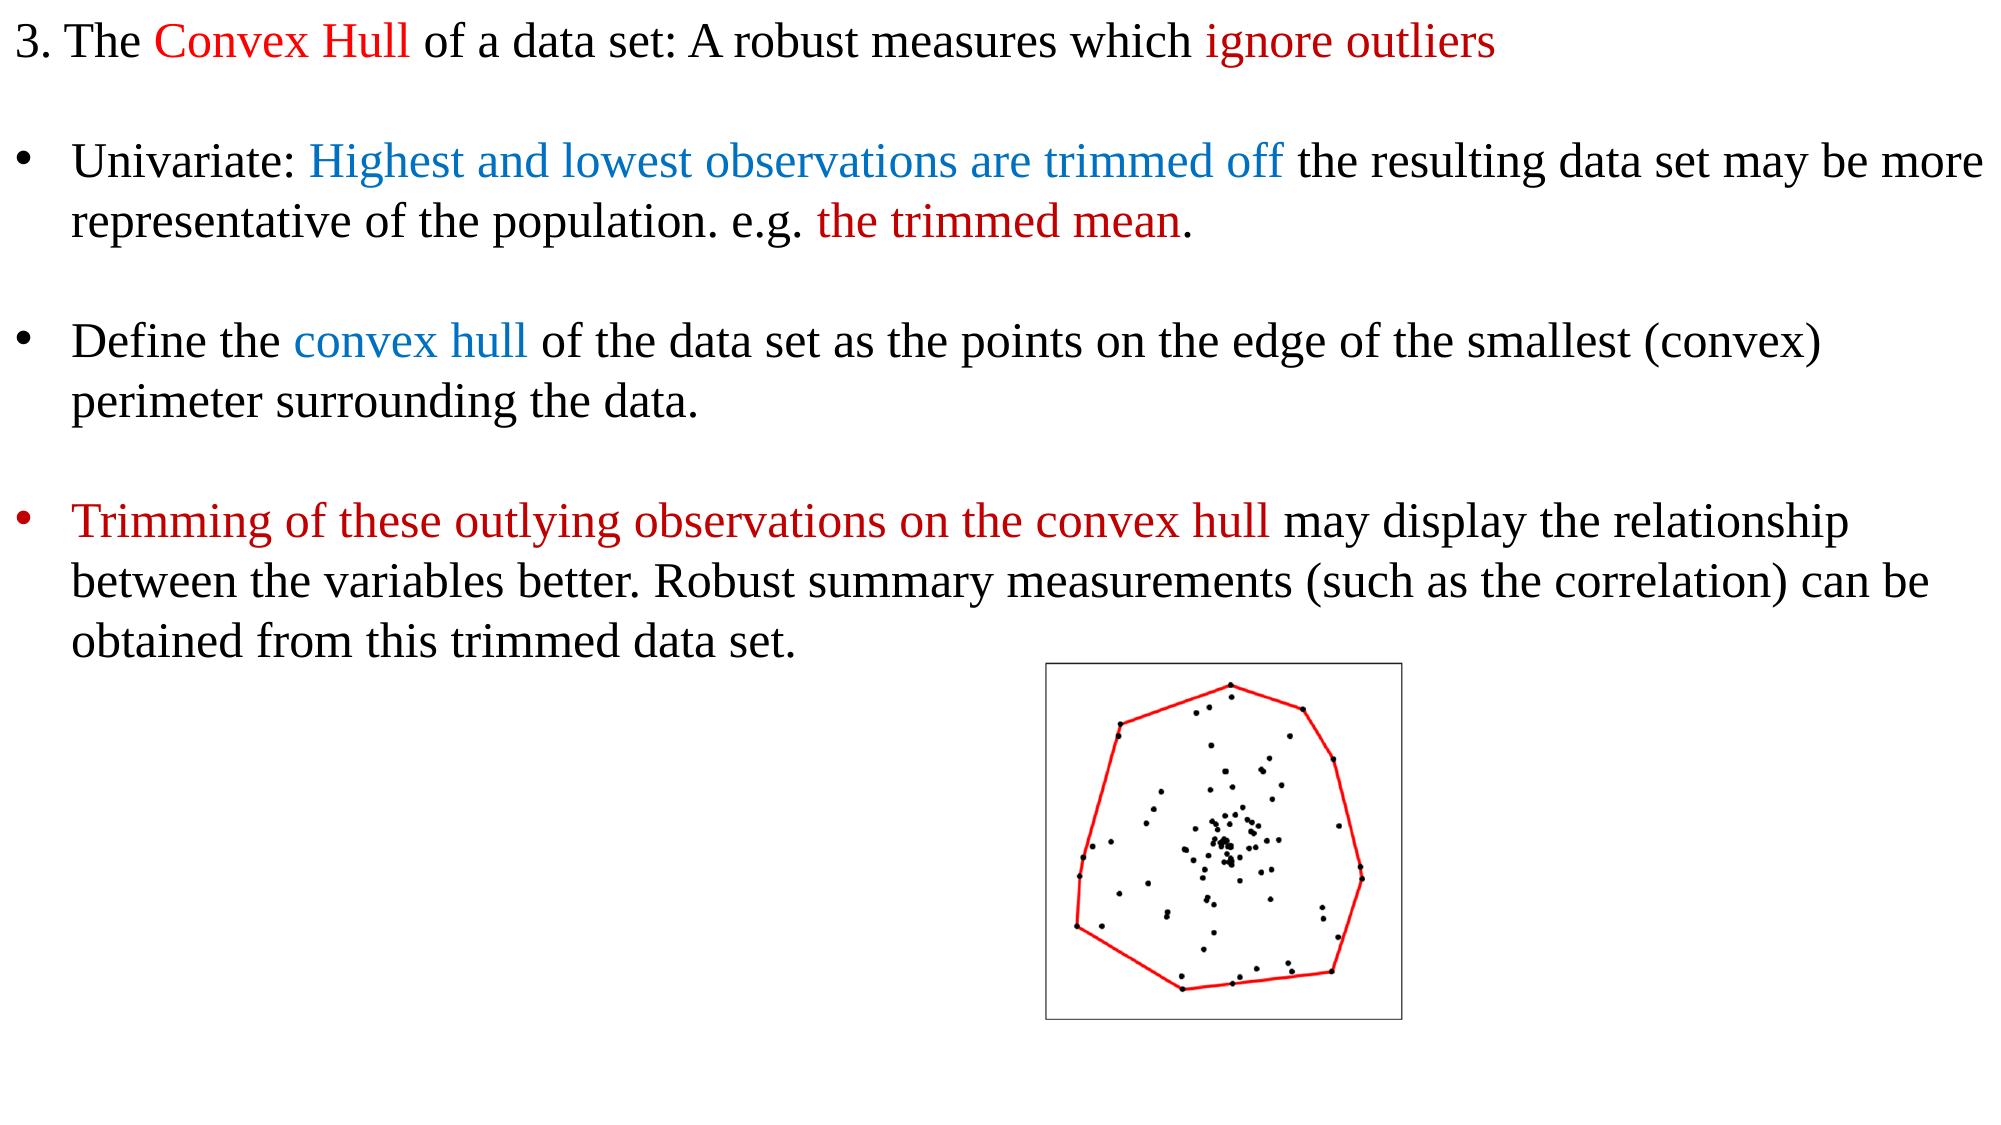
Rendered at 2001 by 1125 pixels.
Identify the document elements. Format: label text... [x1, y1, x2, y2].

text_box 3. The Convex Hull of a data set: A robust measures which ignore outliers Univariate: Highest and lowest observations are trimmed off the resulting data set may be more representative of the population. e.g. the trimmed mean. Define the convex hull of the data set as the points on the edge of the smallest (convex) perimeter surrounding the data. Trimming of these outlying observations on the convex hull may display the relationship between the variables better. Robust summary measurements (such as the correlation) can be obtained from this trimmed data set. [0, 0, 2000, 675]
picture [919, 618, 1512, 1063]
